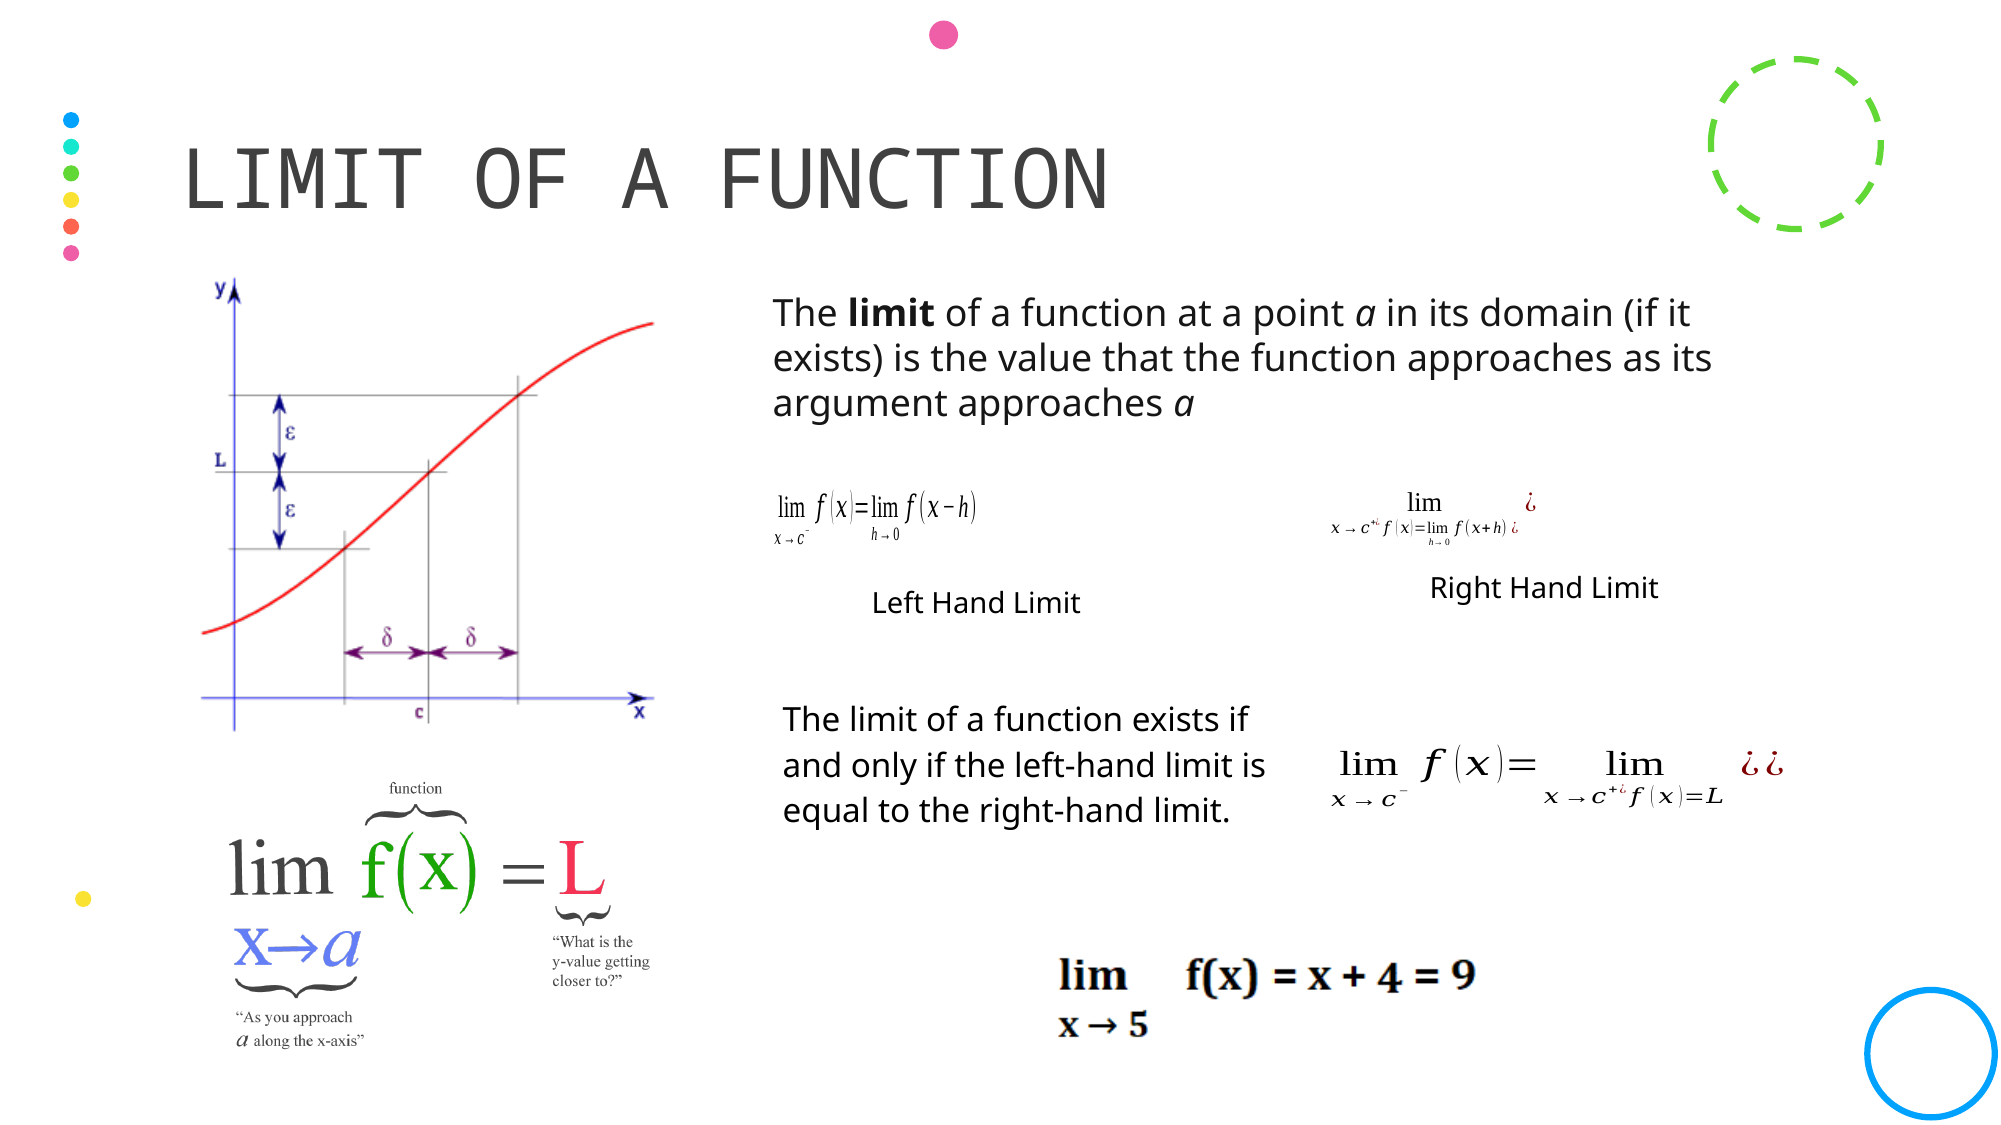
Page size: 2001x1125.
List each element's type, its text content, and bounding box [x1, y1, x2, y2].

table_header The limit of a function exists if and only if the left-hand limit is equal to the right-hand limit. [770, 678, 1314, 835]
picture [1053, 937, 1518, 1056]
picture [83, 246, 775, 1066]
text_box Left Hand Limit [856, 577, 1104, 627]
text_box The limit of a function at a point a in its domain (if it exists) is the value that the function approaches as its argument approaches a [757, 281, 1758, 431]
title Limit of a function [180, 69, 1830, 294]
text_box Right Hand Limit [1414, 562, 1682, 613]
